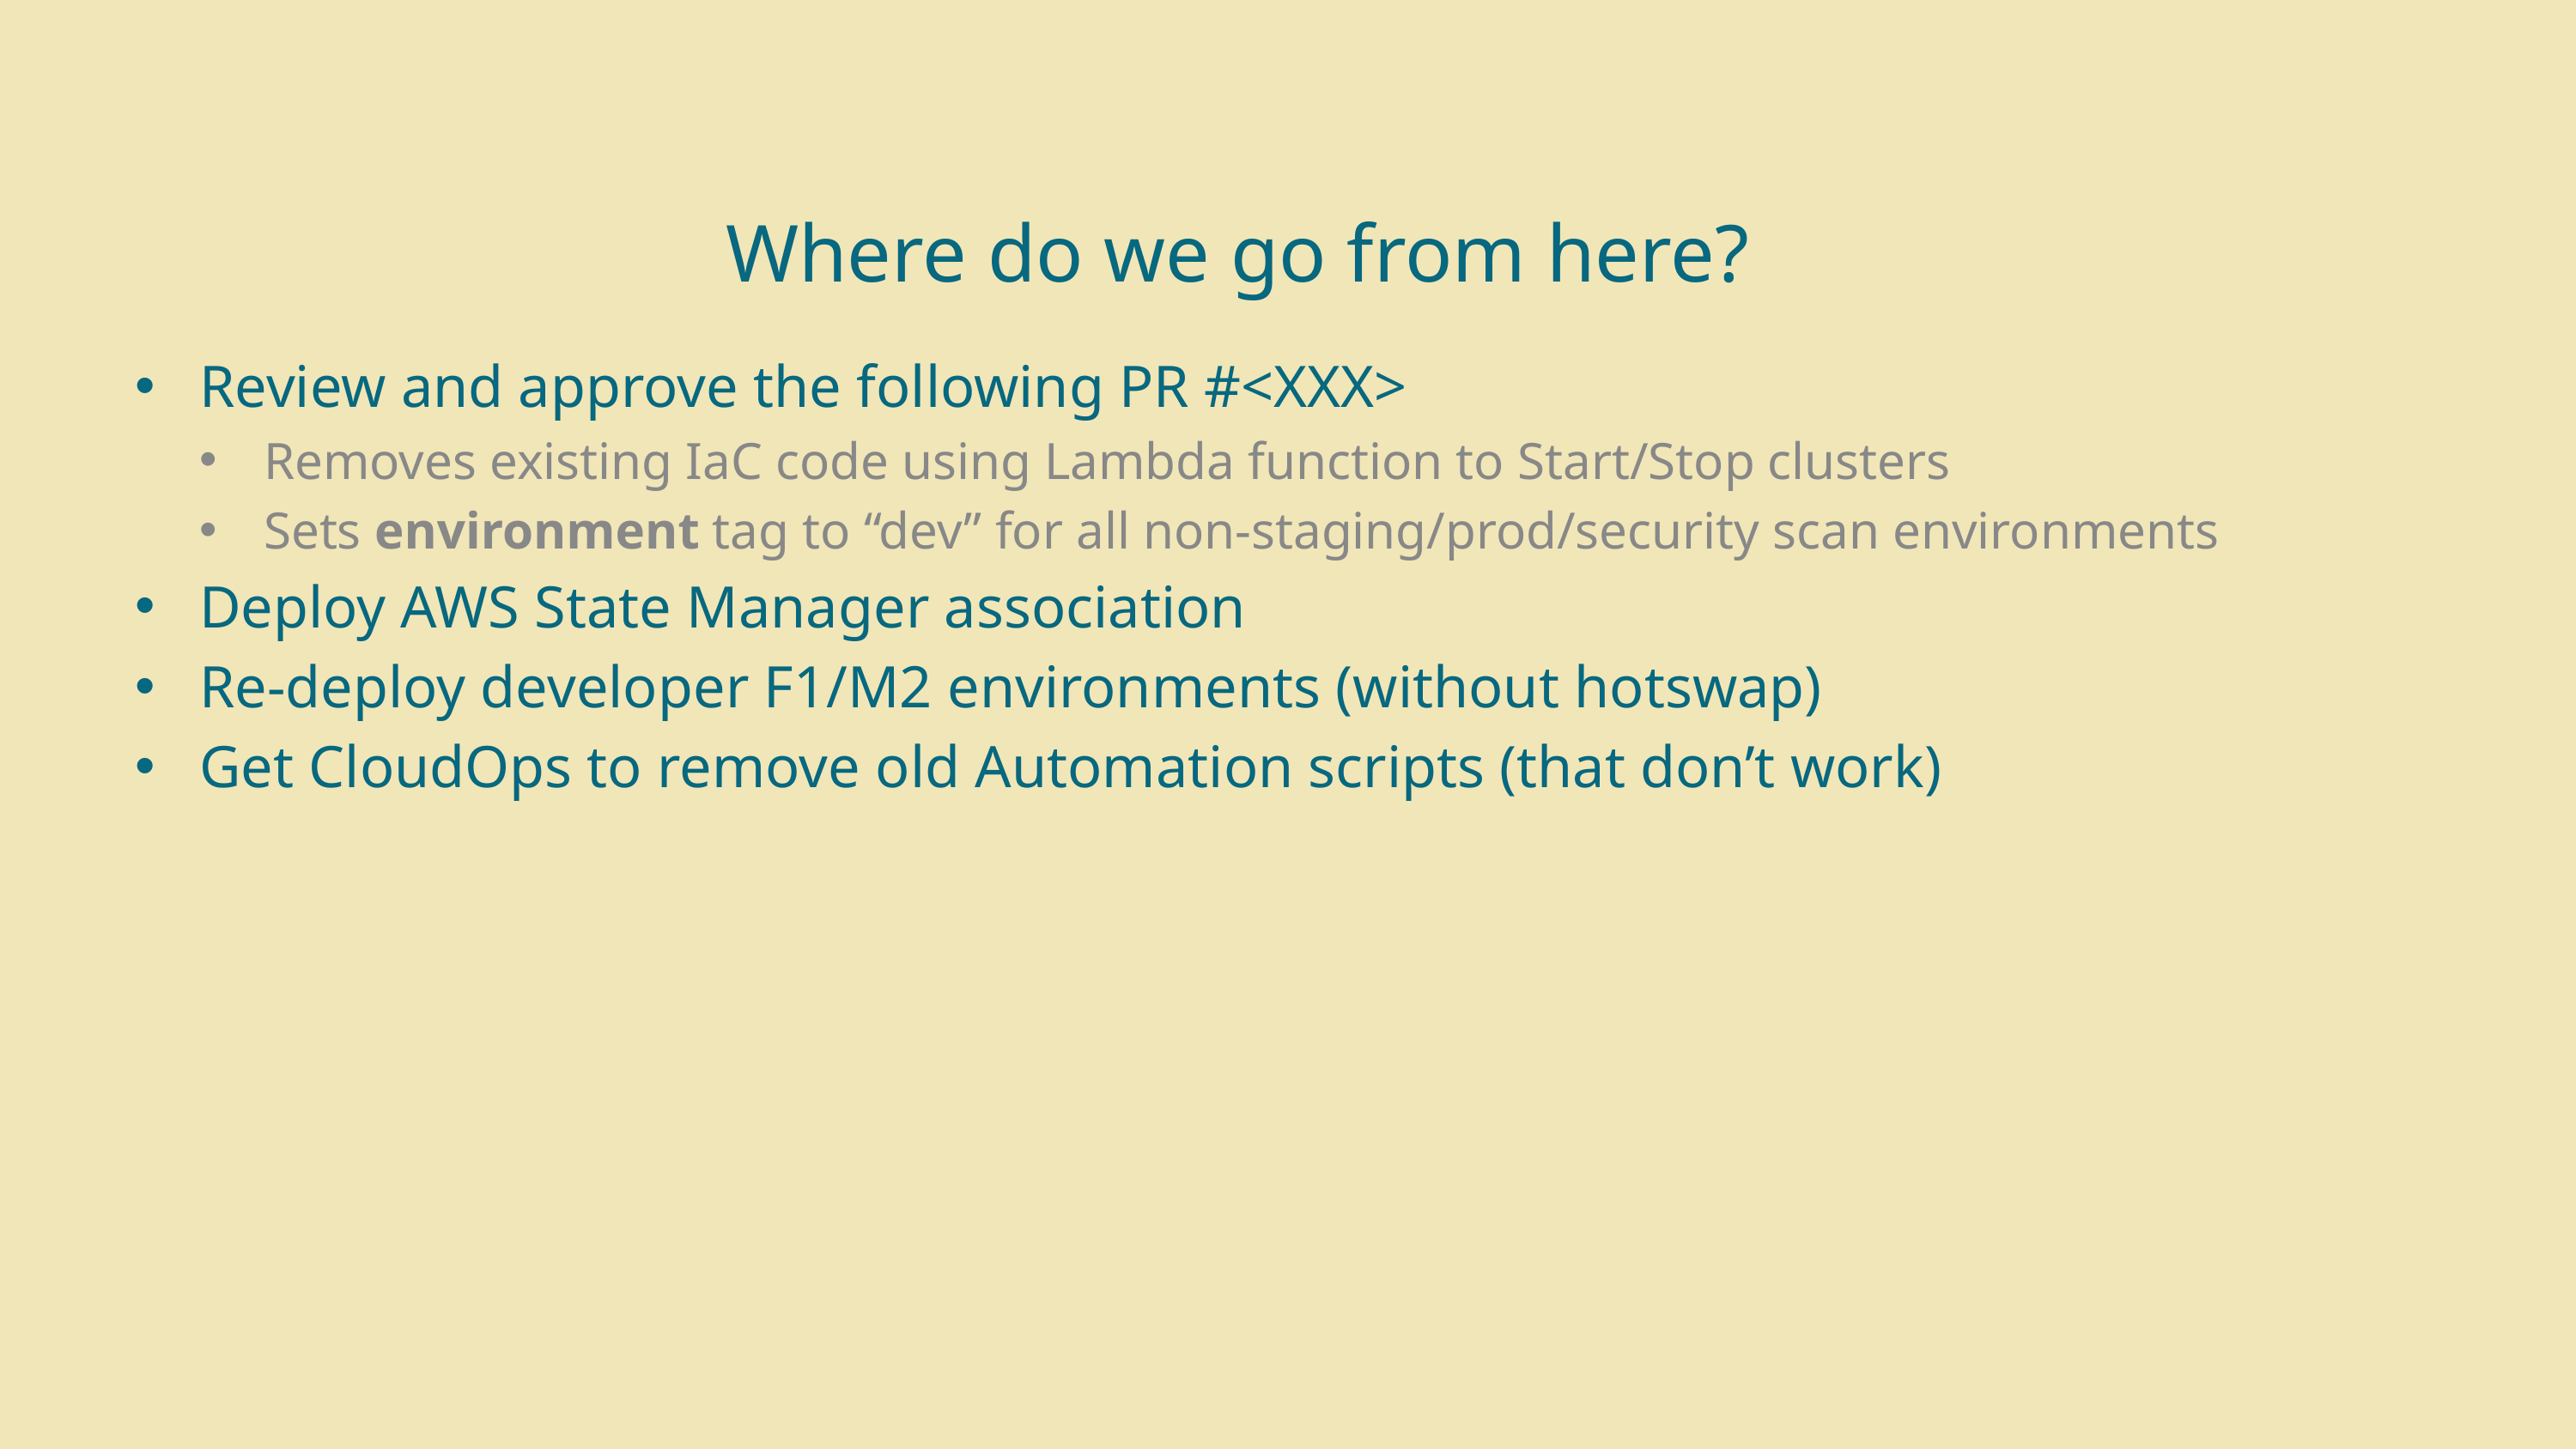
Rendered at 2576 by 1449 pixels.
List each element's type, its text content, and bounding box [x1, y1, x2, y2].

title Where do we go from here? [89, 147, 2386, 355]
subtitle Review and approve the following PR #<XXX> Removes existing IaC code using Lambda function to Start/Stop clusters Sets environment tag to “dev” for all non-staging/prod/security scan environments Deploy AWS State Manager association Re-deploy developer F1/M2 environments (without hotswap) Get CloudOps to remove old Automation scripts (that don’t work) [118, 343, 2415, 1161]
